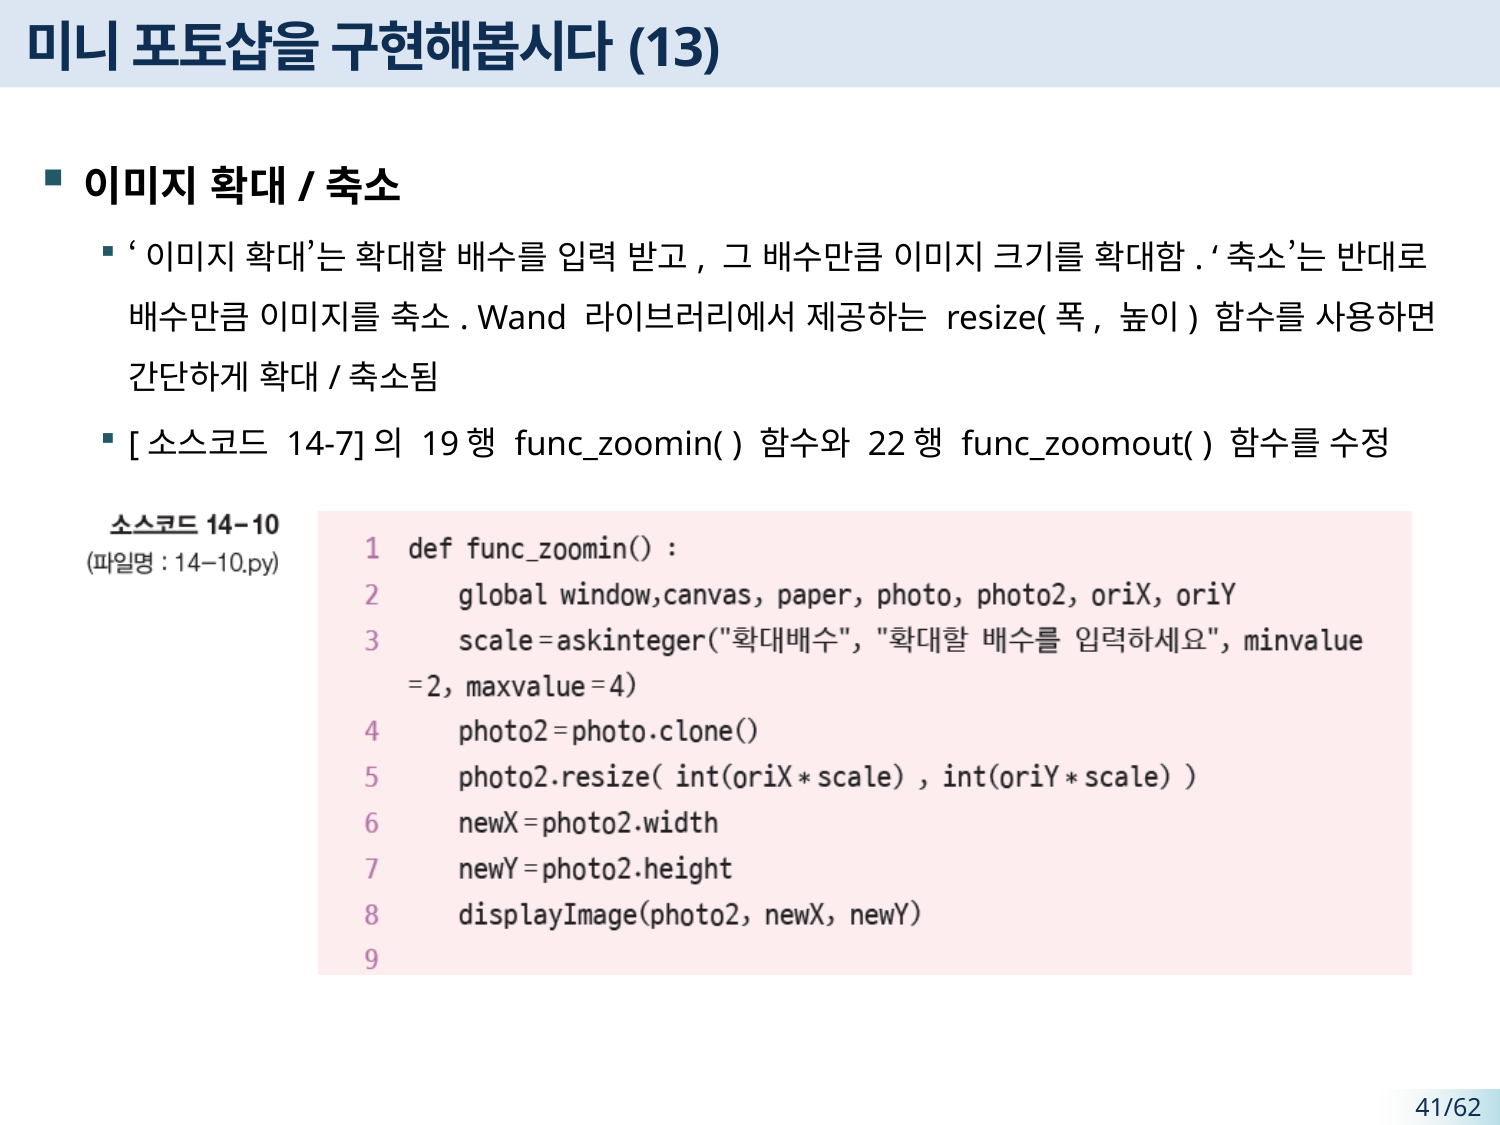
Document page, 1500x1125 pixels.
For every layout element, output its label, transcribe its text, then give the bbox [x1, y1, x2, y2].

picture [83, 506, 1415, 975]
list 이미지 확대/축소 ‘이미지 확대’는 확대할 배수를 입력 받고, 그 배수만큼 이미지 크기를 확대함. ‘축소’는 반대로 배수만큼 이미지를 축소. Wand 라이브러리에서 제공하는 resize(폭, 높이) 함수를 사용하면 간단하게 확대/축소됨 [소스코드 14-7]의 19행 func_zoomin( ) 함수와 22행 func_zoomout( ) 함수를 수정 [10, 126, 1481, 1057]
title 미니 포토샵을 구현해봅시다(13) [10, 5, 1288, 84]
